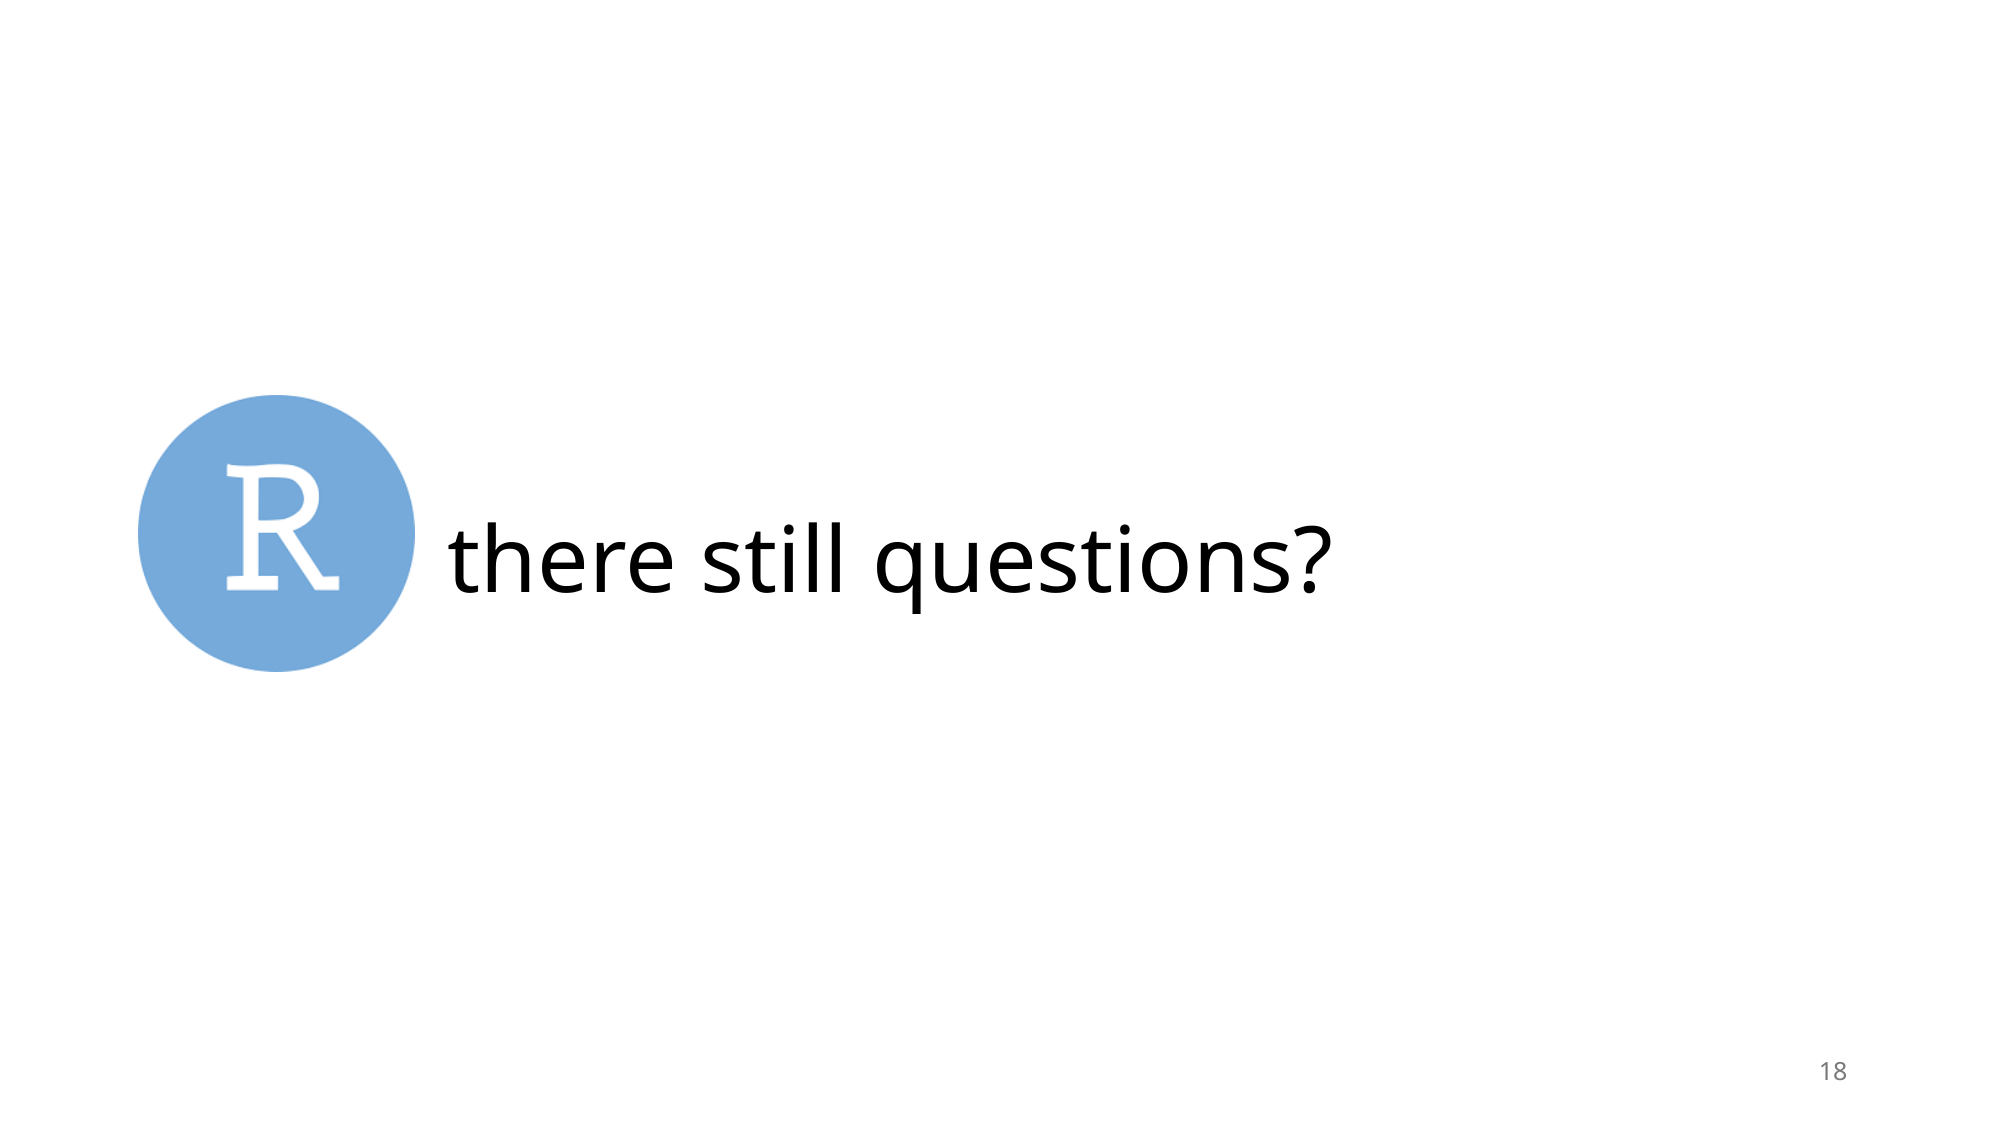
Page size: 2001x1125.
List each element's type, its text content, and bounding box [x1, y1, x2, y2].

title there still questions? [432, 453, 1910, 672]
slide_number 18 [1412, 1042, 1863, 1103]
picture [137, 394, 415, 672]
